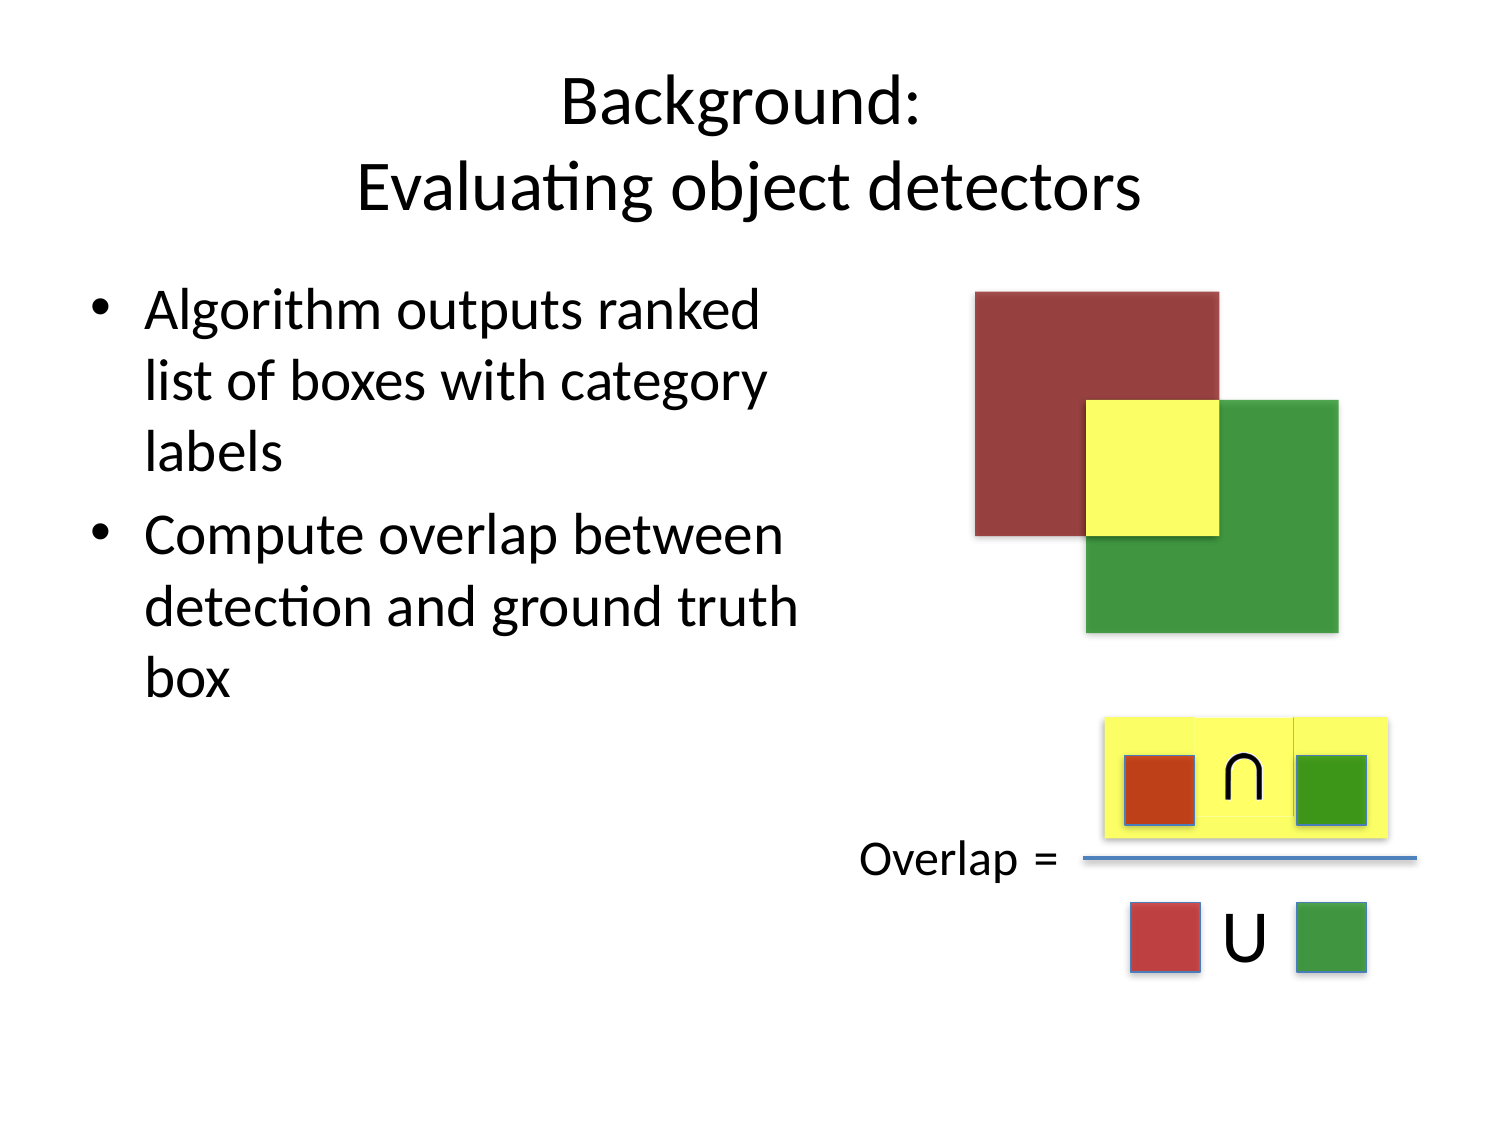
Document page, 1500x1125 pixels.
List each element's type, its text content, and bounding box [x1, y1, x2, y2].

title Background: Evaluating object detectors [75, 45, 1425, 233]
text_box [1085, 399, 1339, 634]
text_box Overlap = [844, 801, 1077, 896]
text_box Algorithm outputs ranked list of boxes with category labels Compute overlap between detection and ground truth box [75, 262, 845, 717]
text_box [1085, 399, 1220, 537]
text_box [974, 291, 1220, 537]
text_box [1082, 717, 1417, 987]
